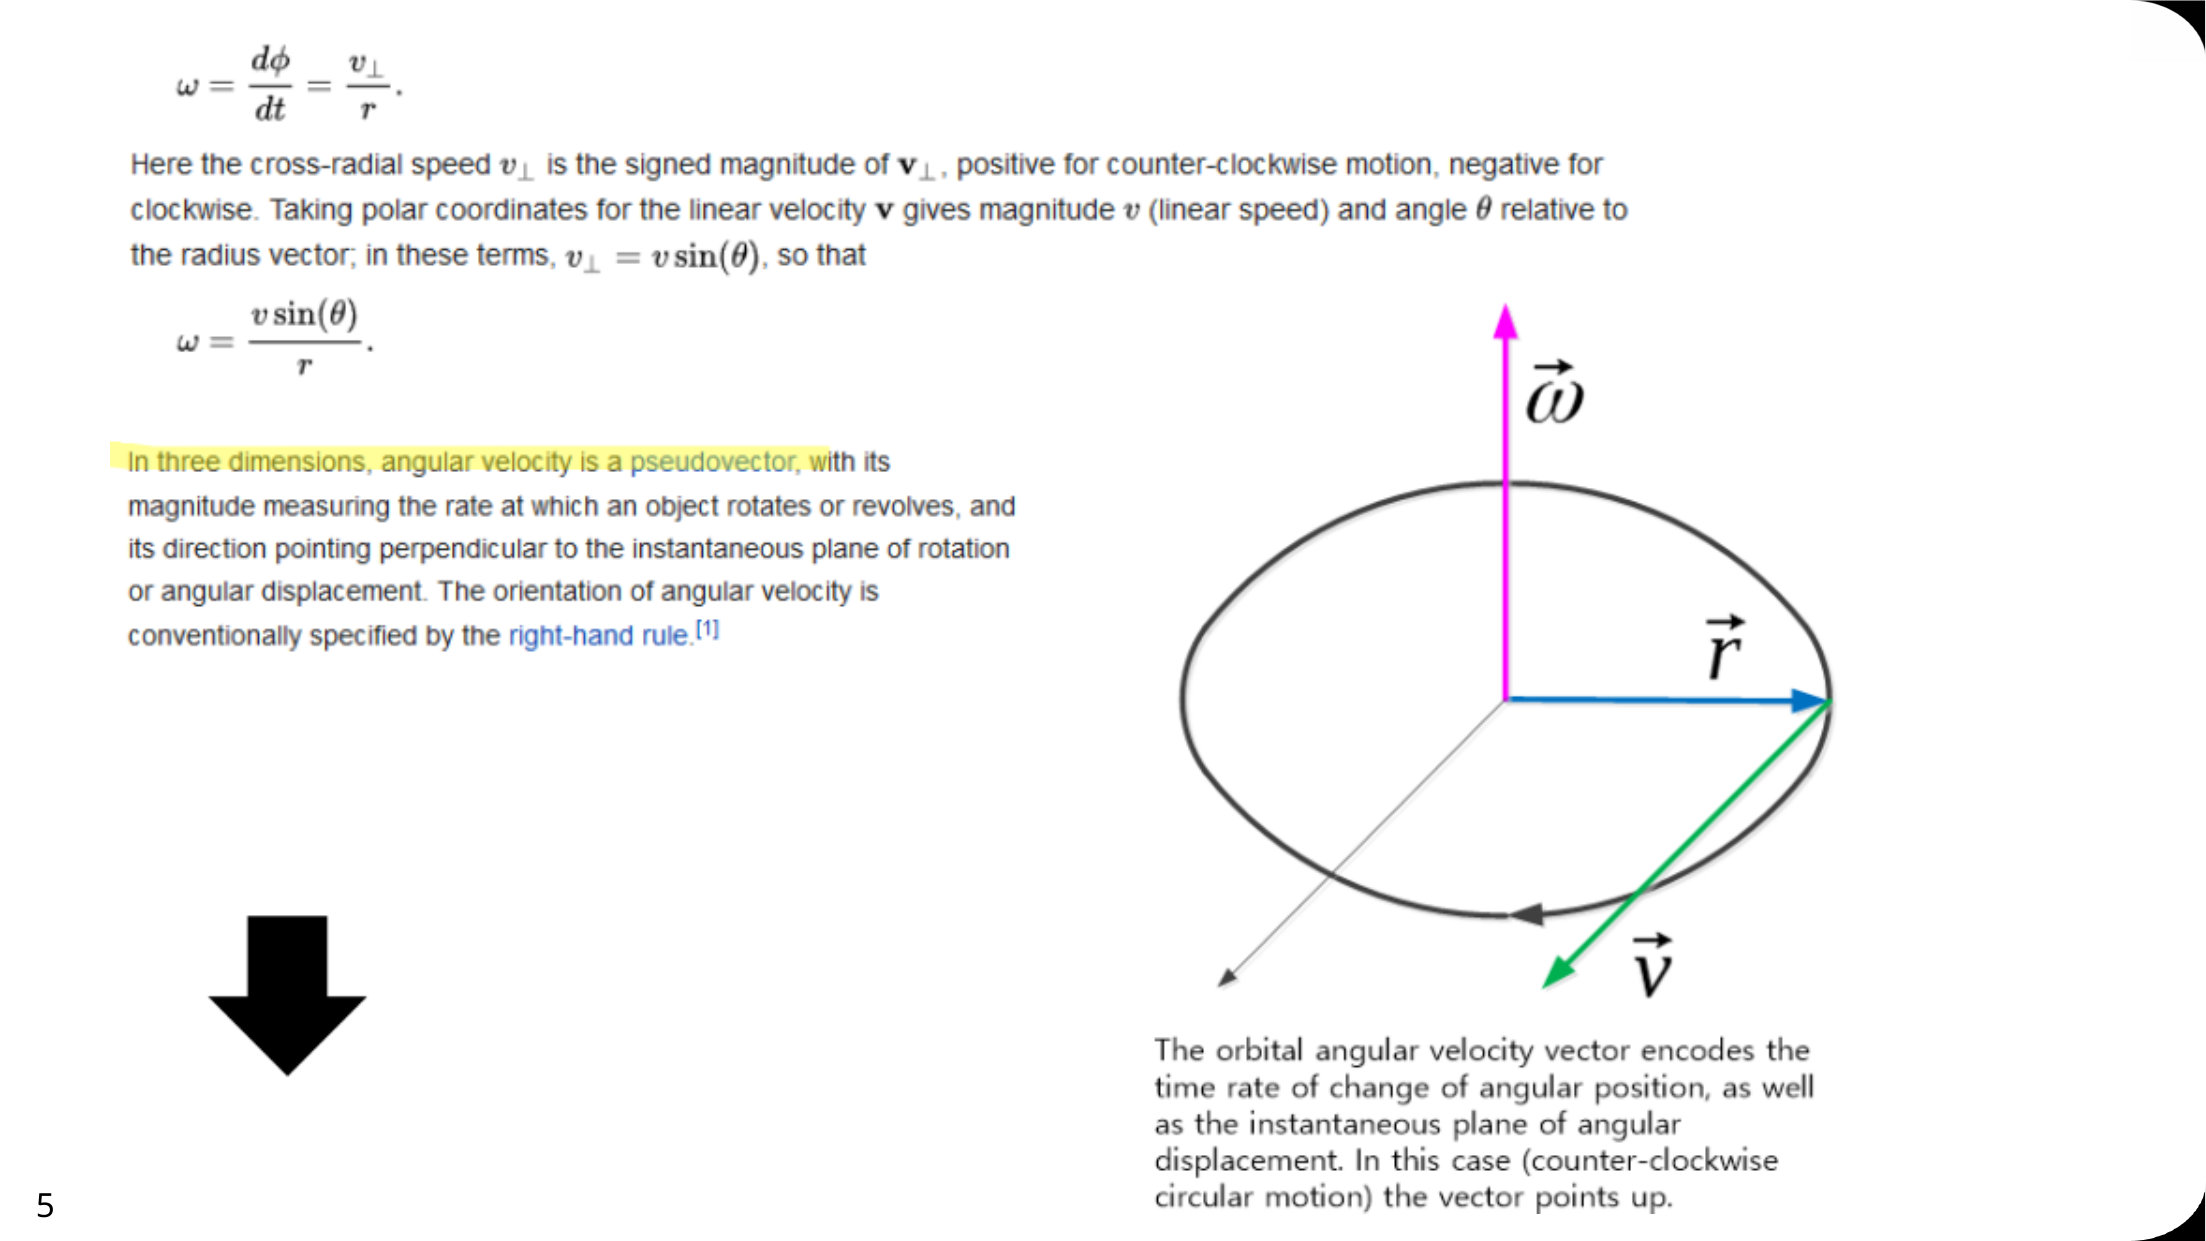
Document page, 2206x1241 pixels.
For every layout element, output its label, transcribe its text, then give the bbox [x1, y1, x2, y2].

slide_number 5 [18, 1175, 227, 1228]
picture [2127, 1179, 2206, 1241]
picture [110, 26, 1852, 1214]
picture [2130, 1, 2205, 62]
